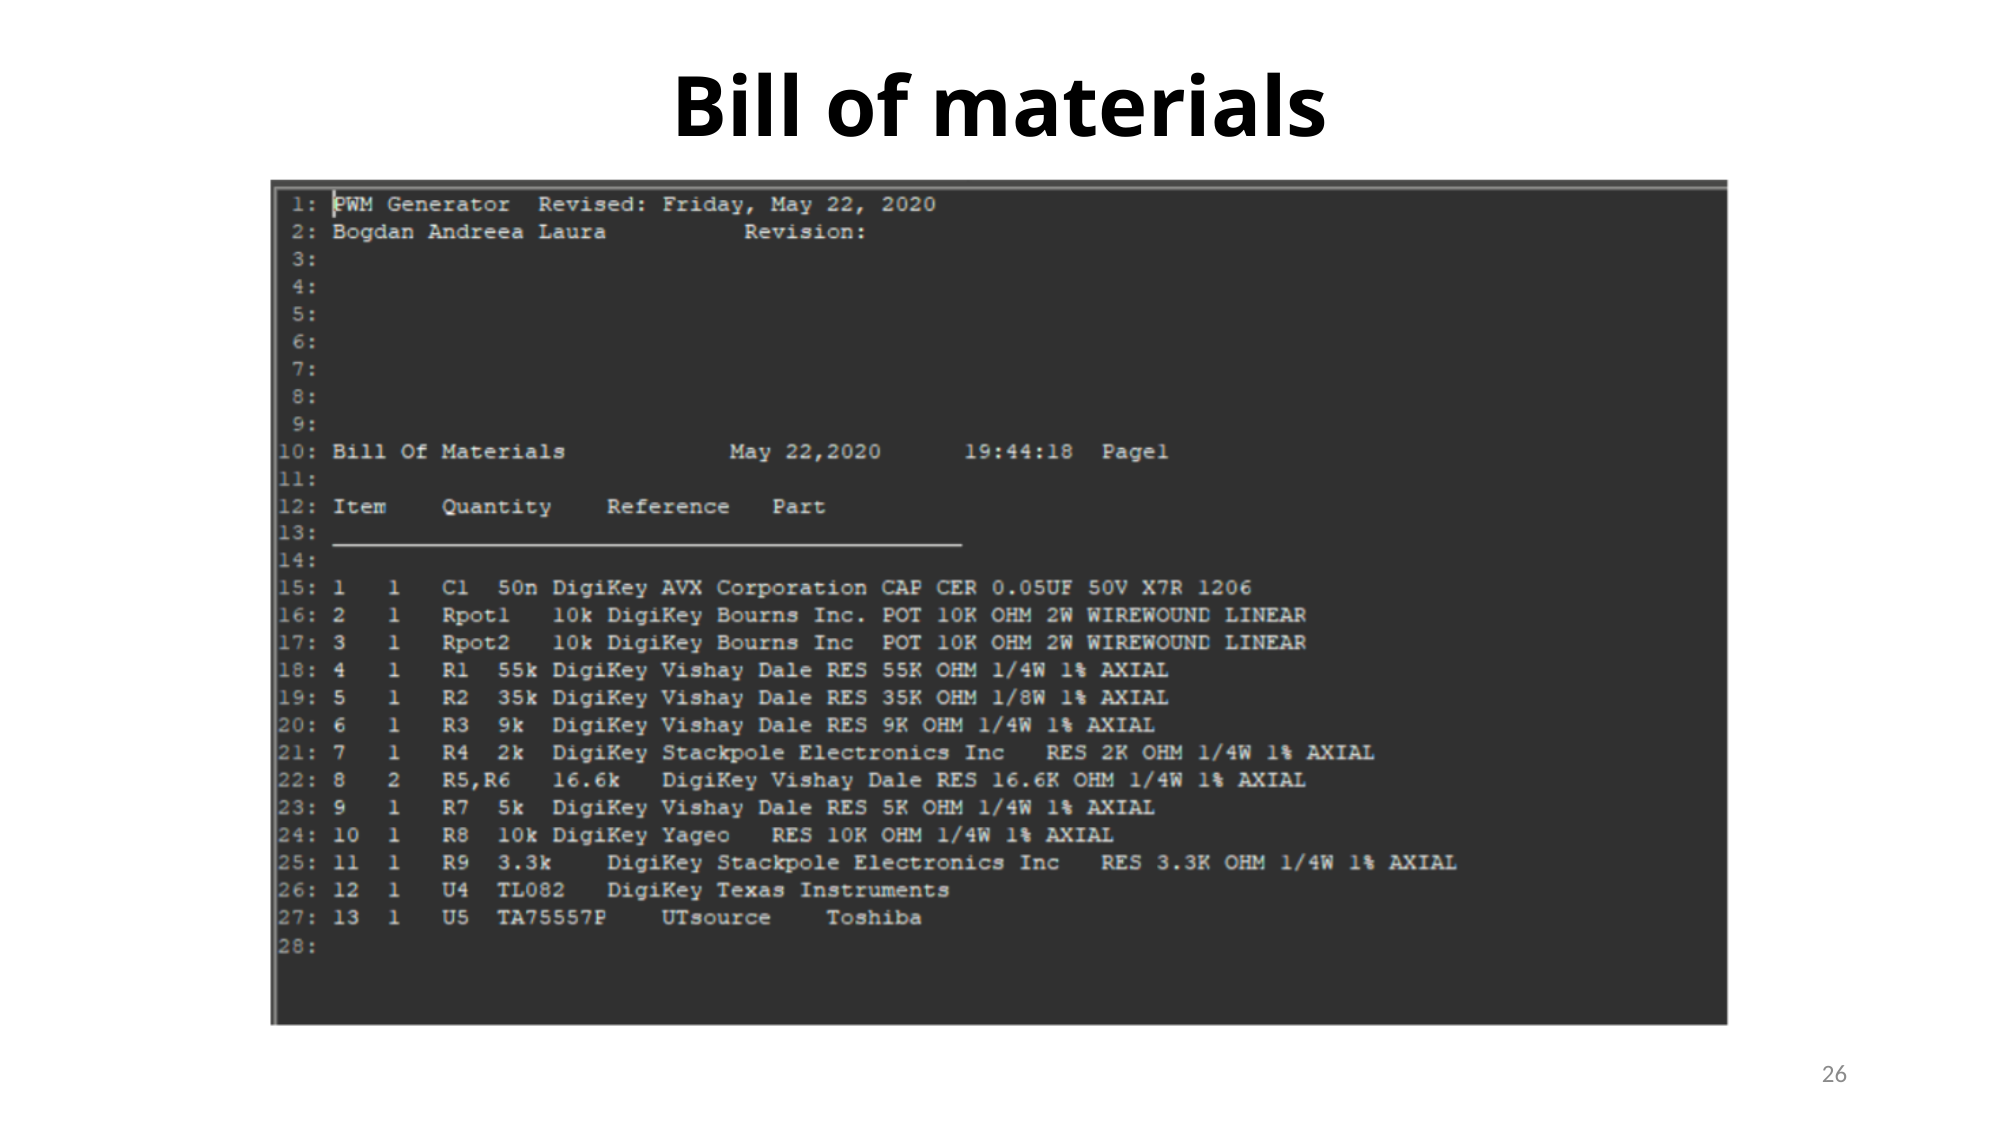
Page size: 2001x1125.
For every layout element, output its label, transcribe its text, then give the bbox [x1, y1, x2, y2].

title Bill of materials [137, 22, 1863, 162]
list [251, 163, 1749, 1055]
slide_number 26 [1412, 1042, 1863, 1103]
